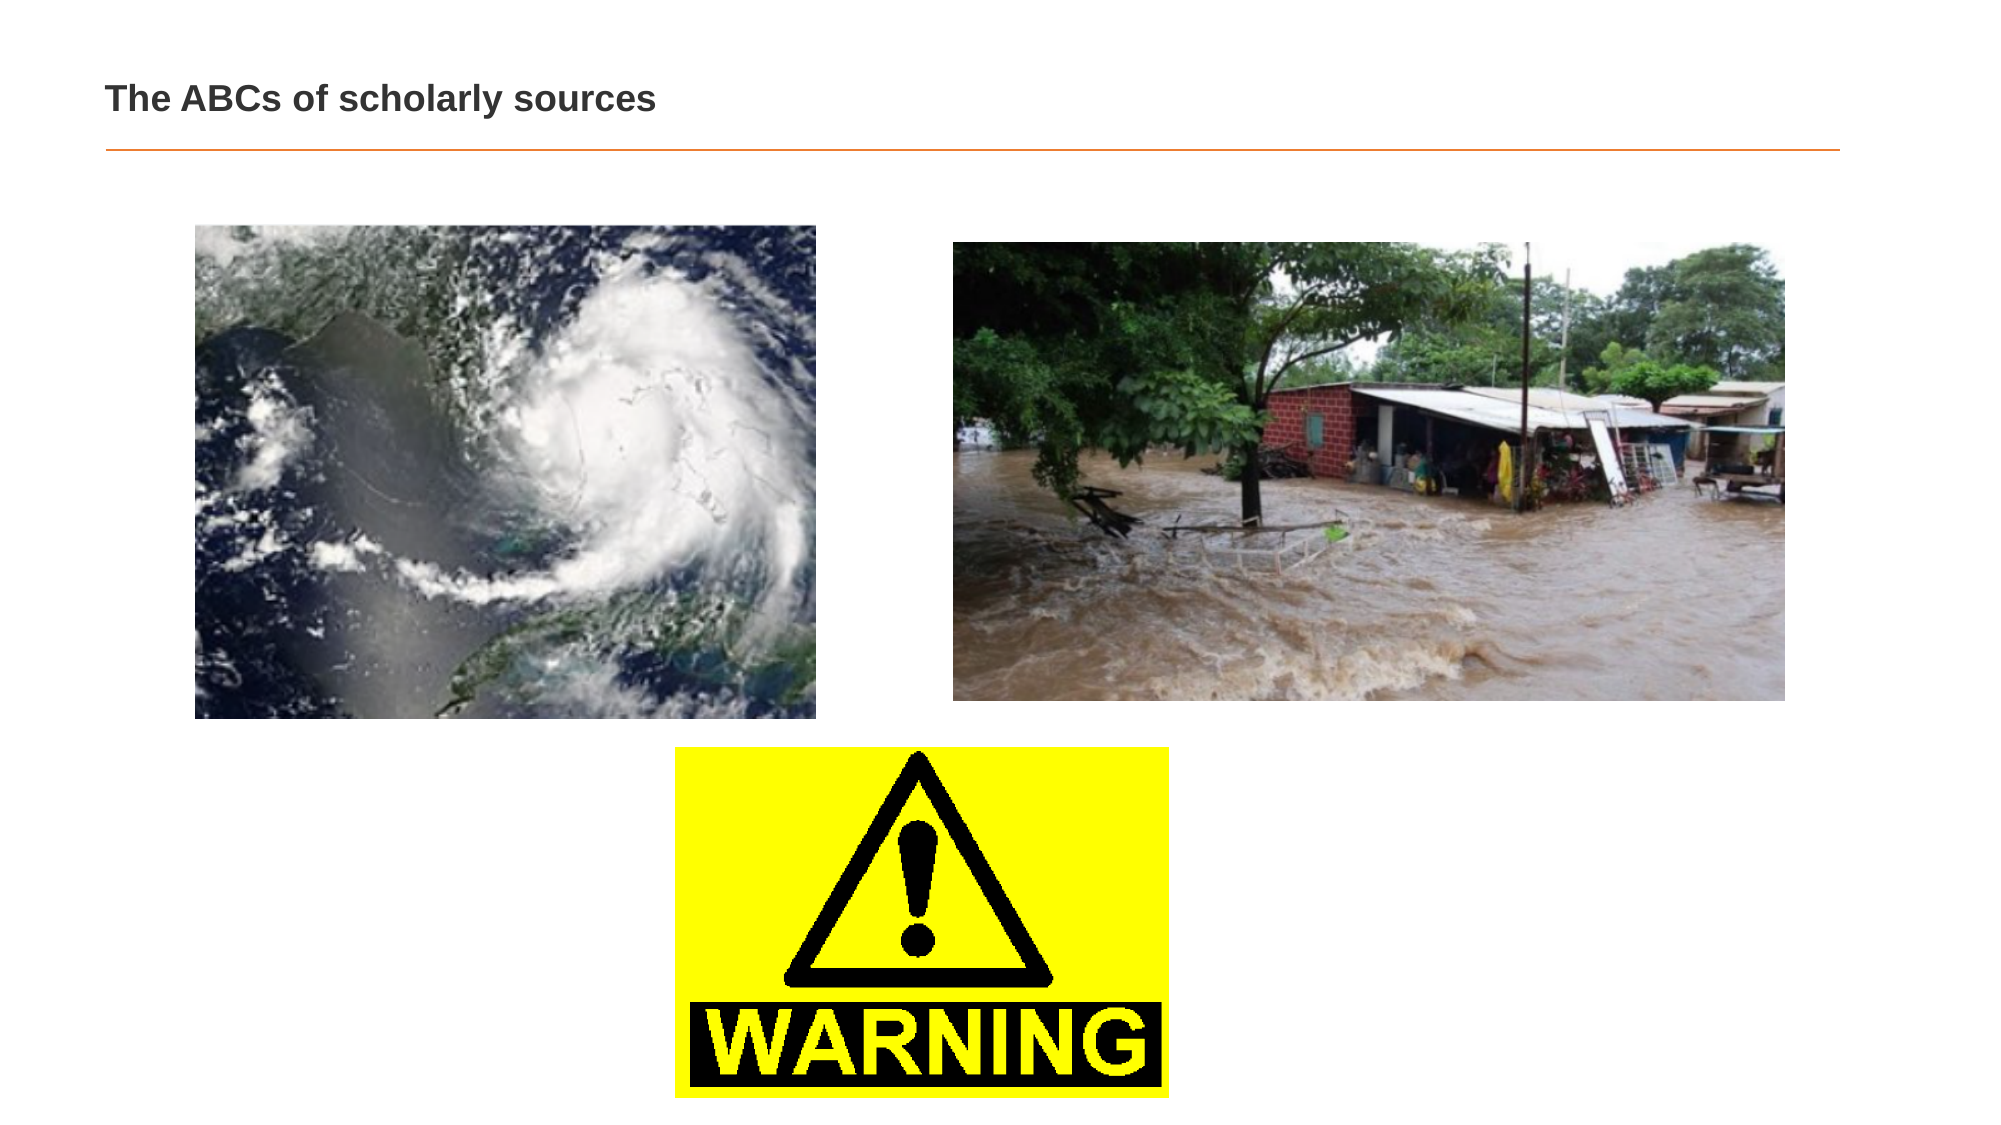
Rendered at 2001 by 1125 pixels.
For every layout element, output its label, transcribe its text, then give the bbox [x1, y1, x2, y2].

picture [195, 224, 816, 719]
text_box The ABCs of scholarly sources [89, 66, 712, 127]
picture [953, 242, 1785, 702]
picture [675, 747, 1169, 1098]
